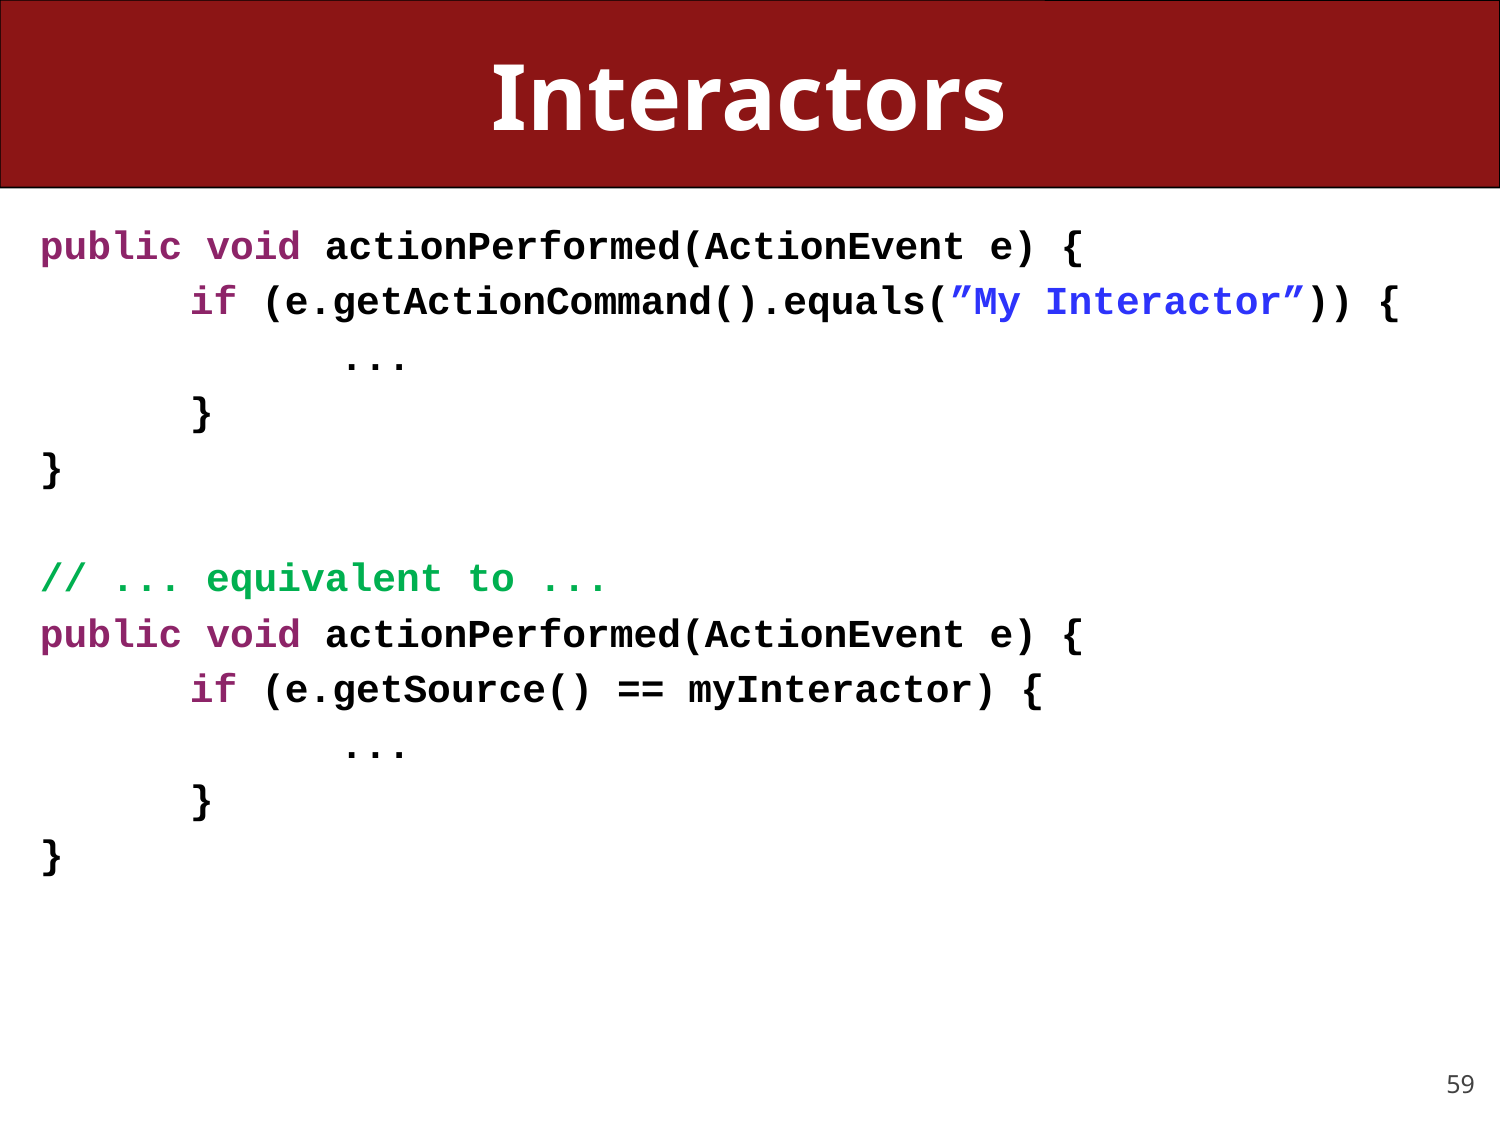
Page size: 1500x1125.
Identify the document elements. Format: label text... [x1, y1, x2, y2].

title Interactors [75, 0, 1425, 188]
list public void actionPerformed(ActionEvent e) { if (e.getActionCommand().equals(”My Interactor”)) { ... } } // ... equivalent to ... public void actionPerformed(ActionEvent e) { if (e.getSource() == myInteractor) { ... } } [24, 212, 1475, 1063]
